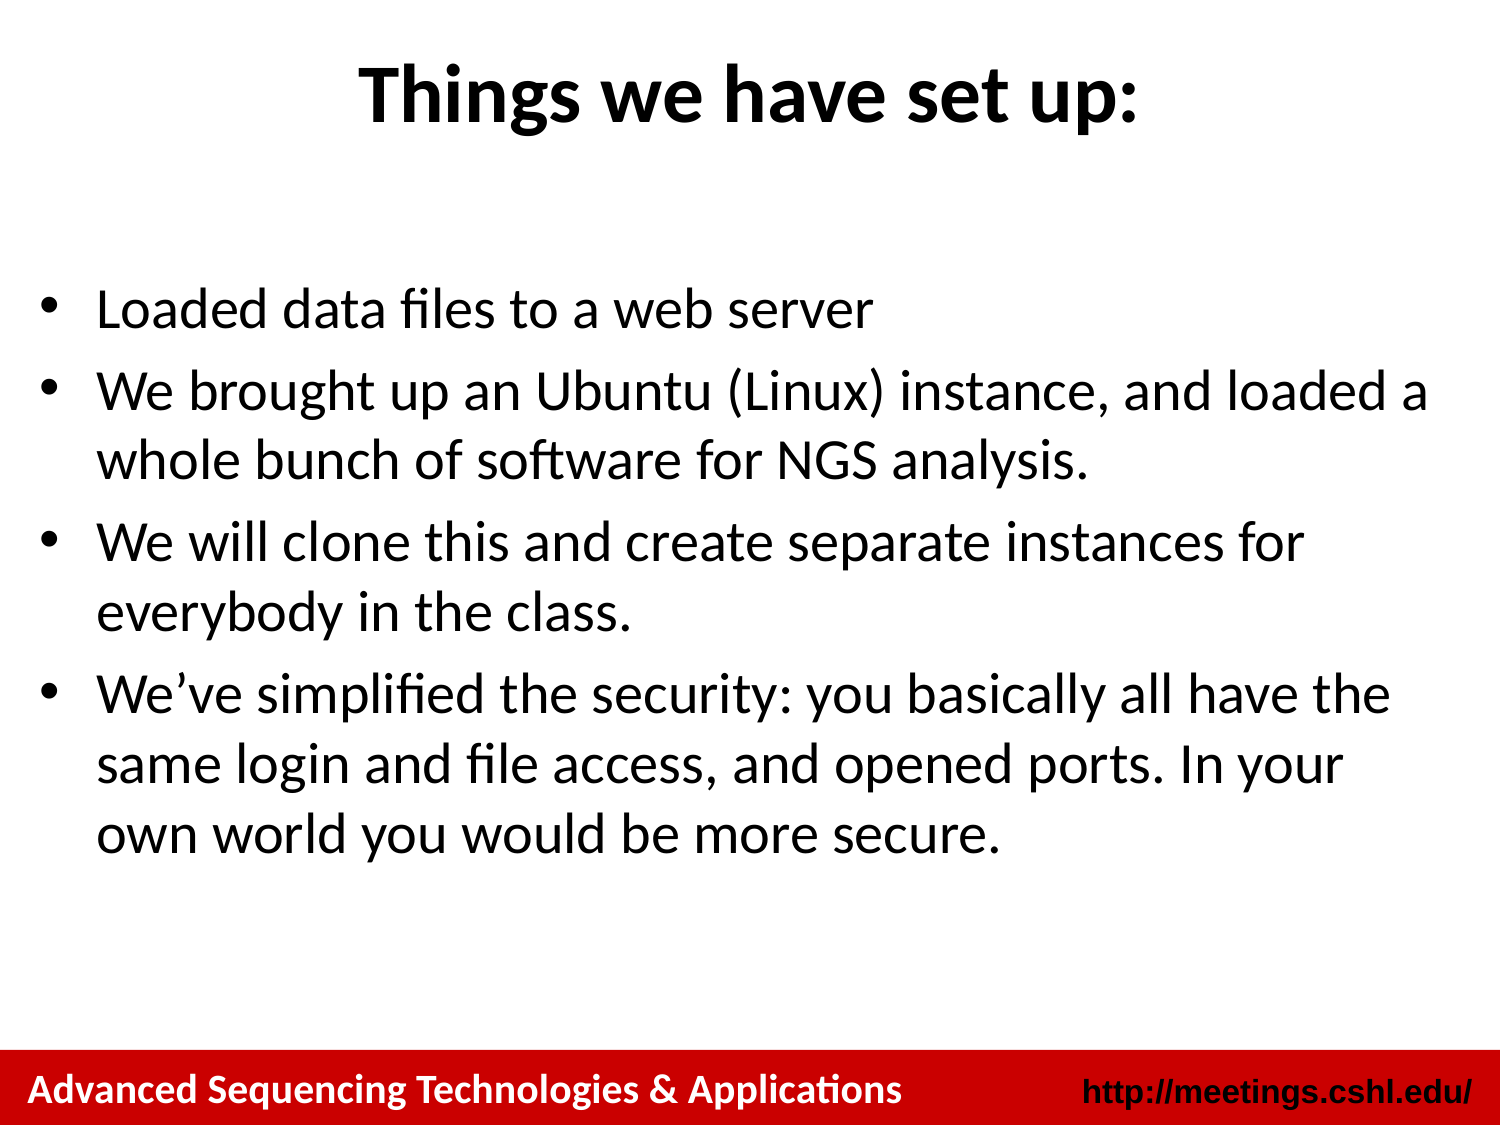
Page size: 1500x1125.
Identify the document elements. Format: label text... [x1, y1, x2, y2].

title Things we have set up: [24, 0, 1475, 184]
list Loaded data files to a web server We brought up an Ubuntu (Linux) instance, and loaded a whole bunch of software for NGS analysis. We will clone this and create separate instances for everybody in the class. We’ve simplified the security: you basically all have the same login and file access, and opened ports. In your own world you would be more secure. [24, 262, 1475, 1038]
